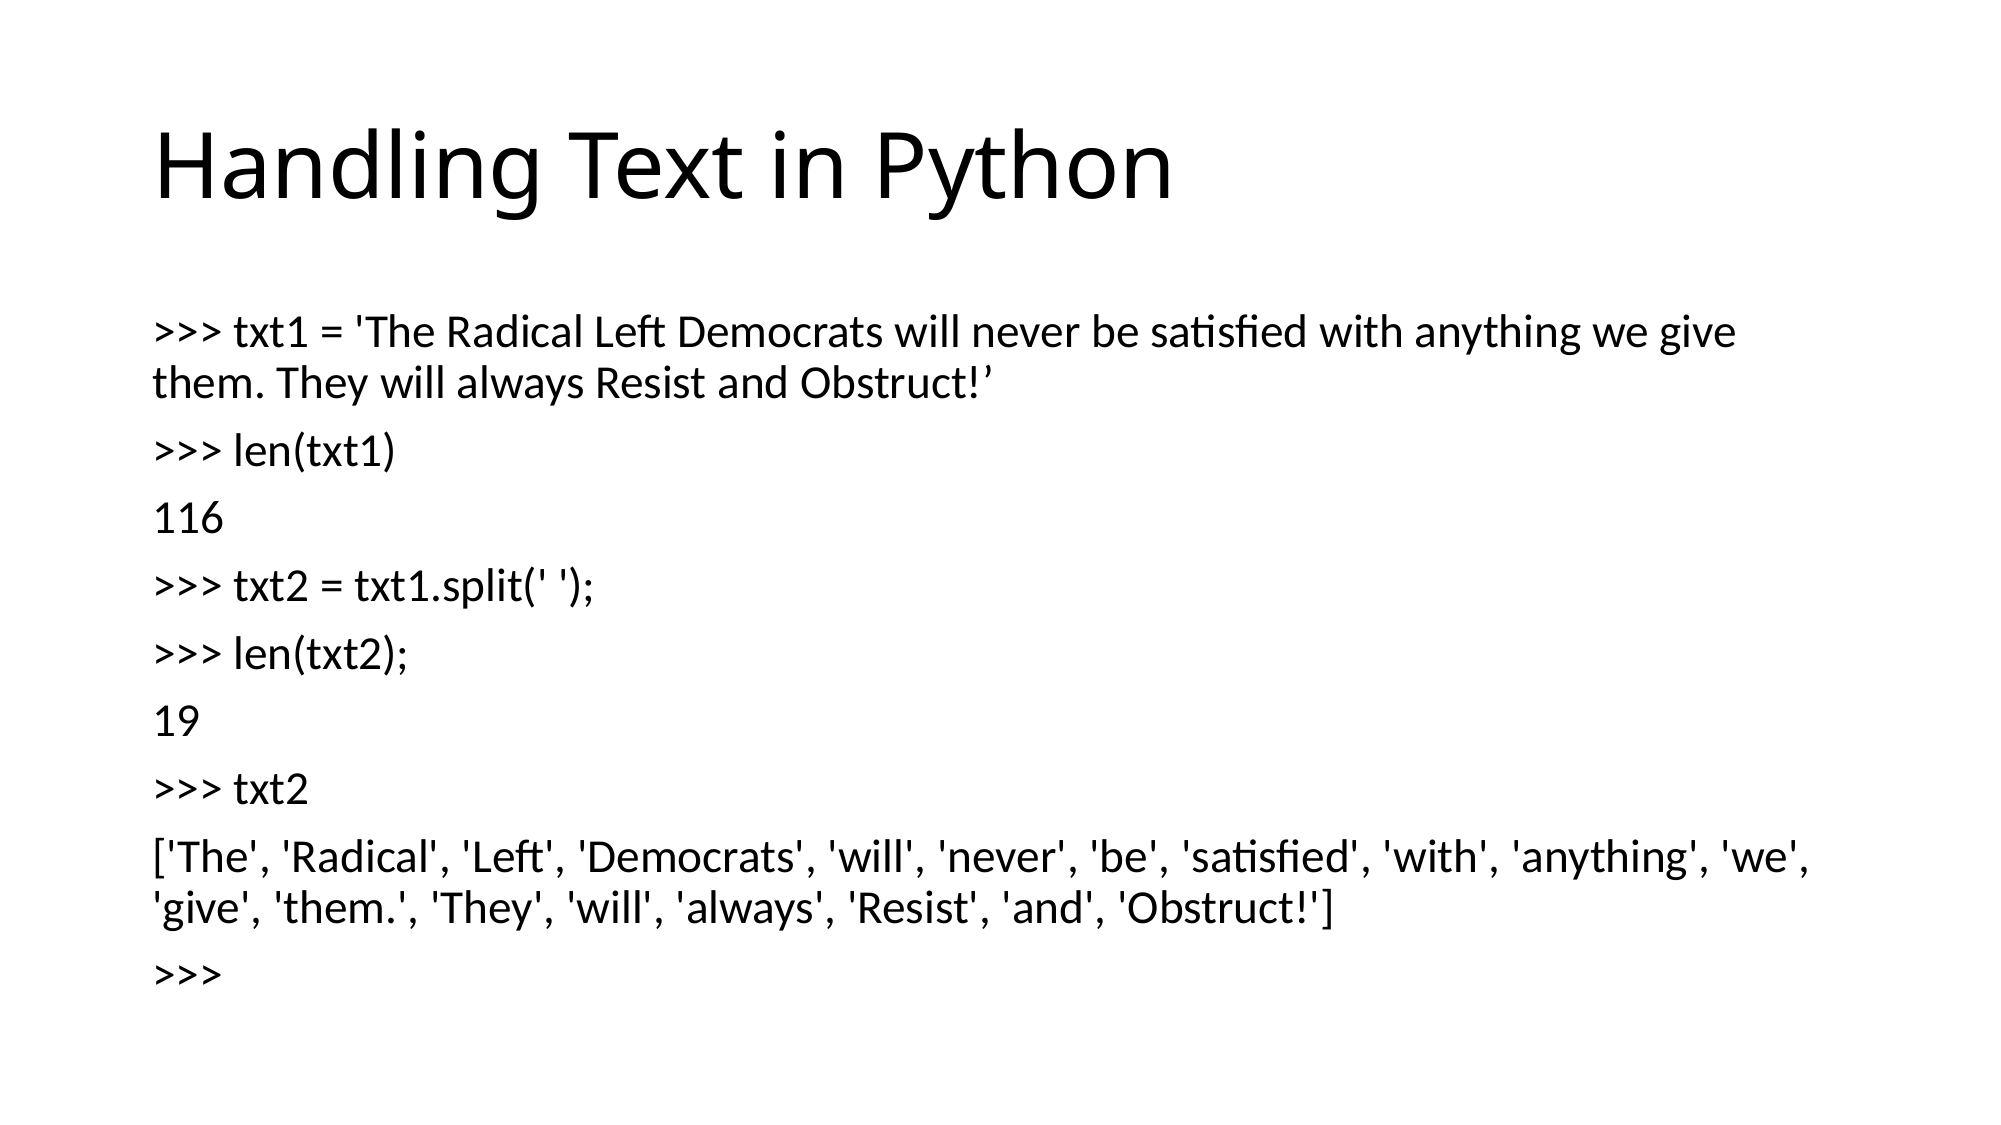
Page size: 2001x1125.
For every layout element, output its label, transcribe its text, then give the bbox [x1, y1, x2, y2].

title Handling Text in Python [137, 59, 1863, 278]
list >>> txt1 = 'The Radical Left Democrats will never be satisfied with anything we give them. They will always Resist and Obstruct!’ >>> len(txt1) 116 >>> txt2 = txt1.split(' '); >>> len(txt2); 19 >>> txt2 ['The', 'Radical', 'Left', 'Democrats', 'will', 'never', 'be', 'satisfied', 'with', 'anything', 'we', 'give', 'them.', 'They', 'will', 'always', 'Resist', 'and', 'Obstruct!'] >>> [137, 299, 1863, 1014]
